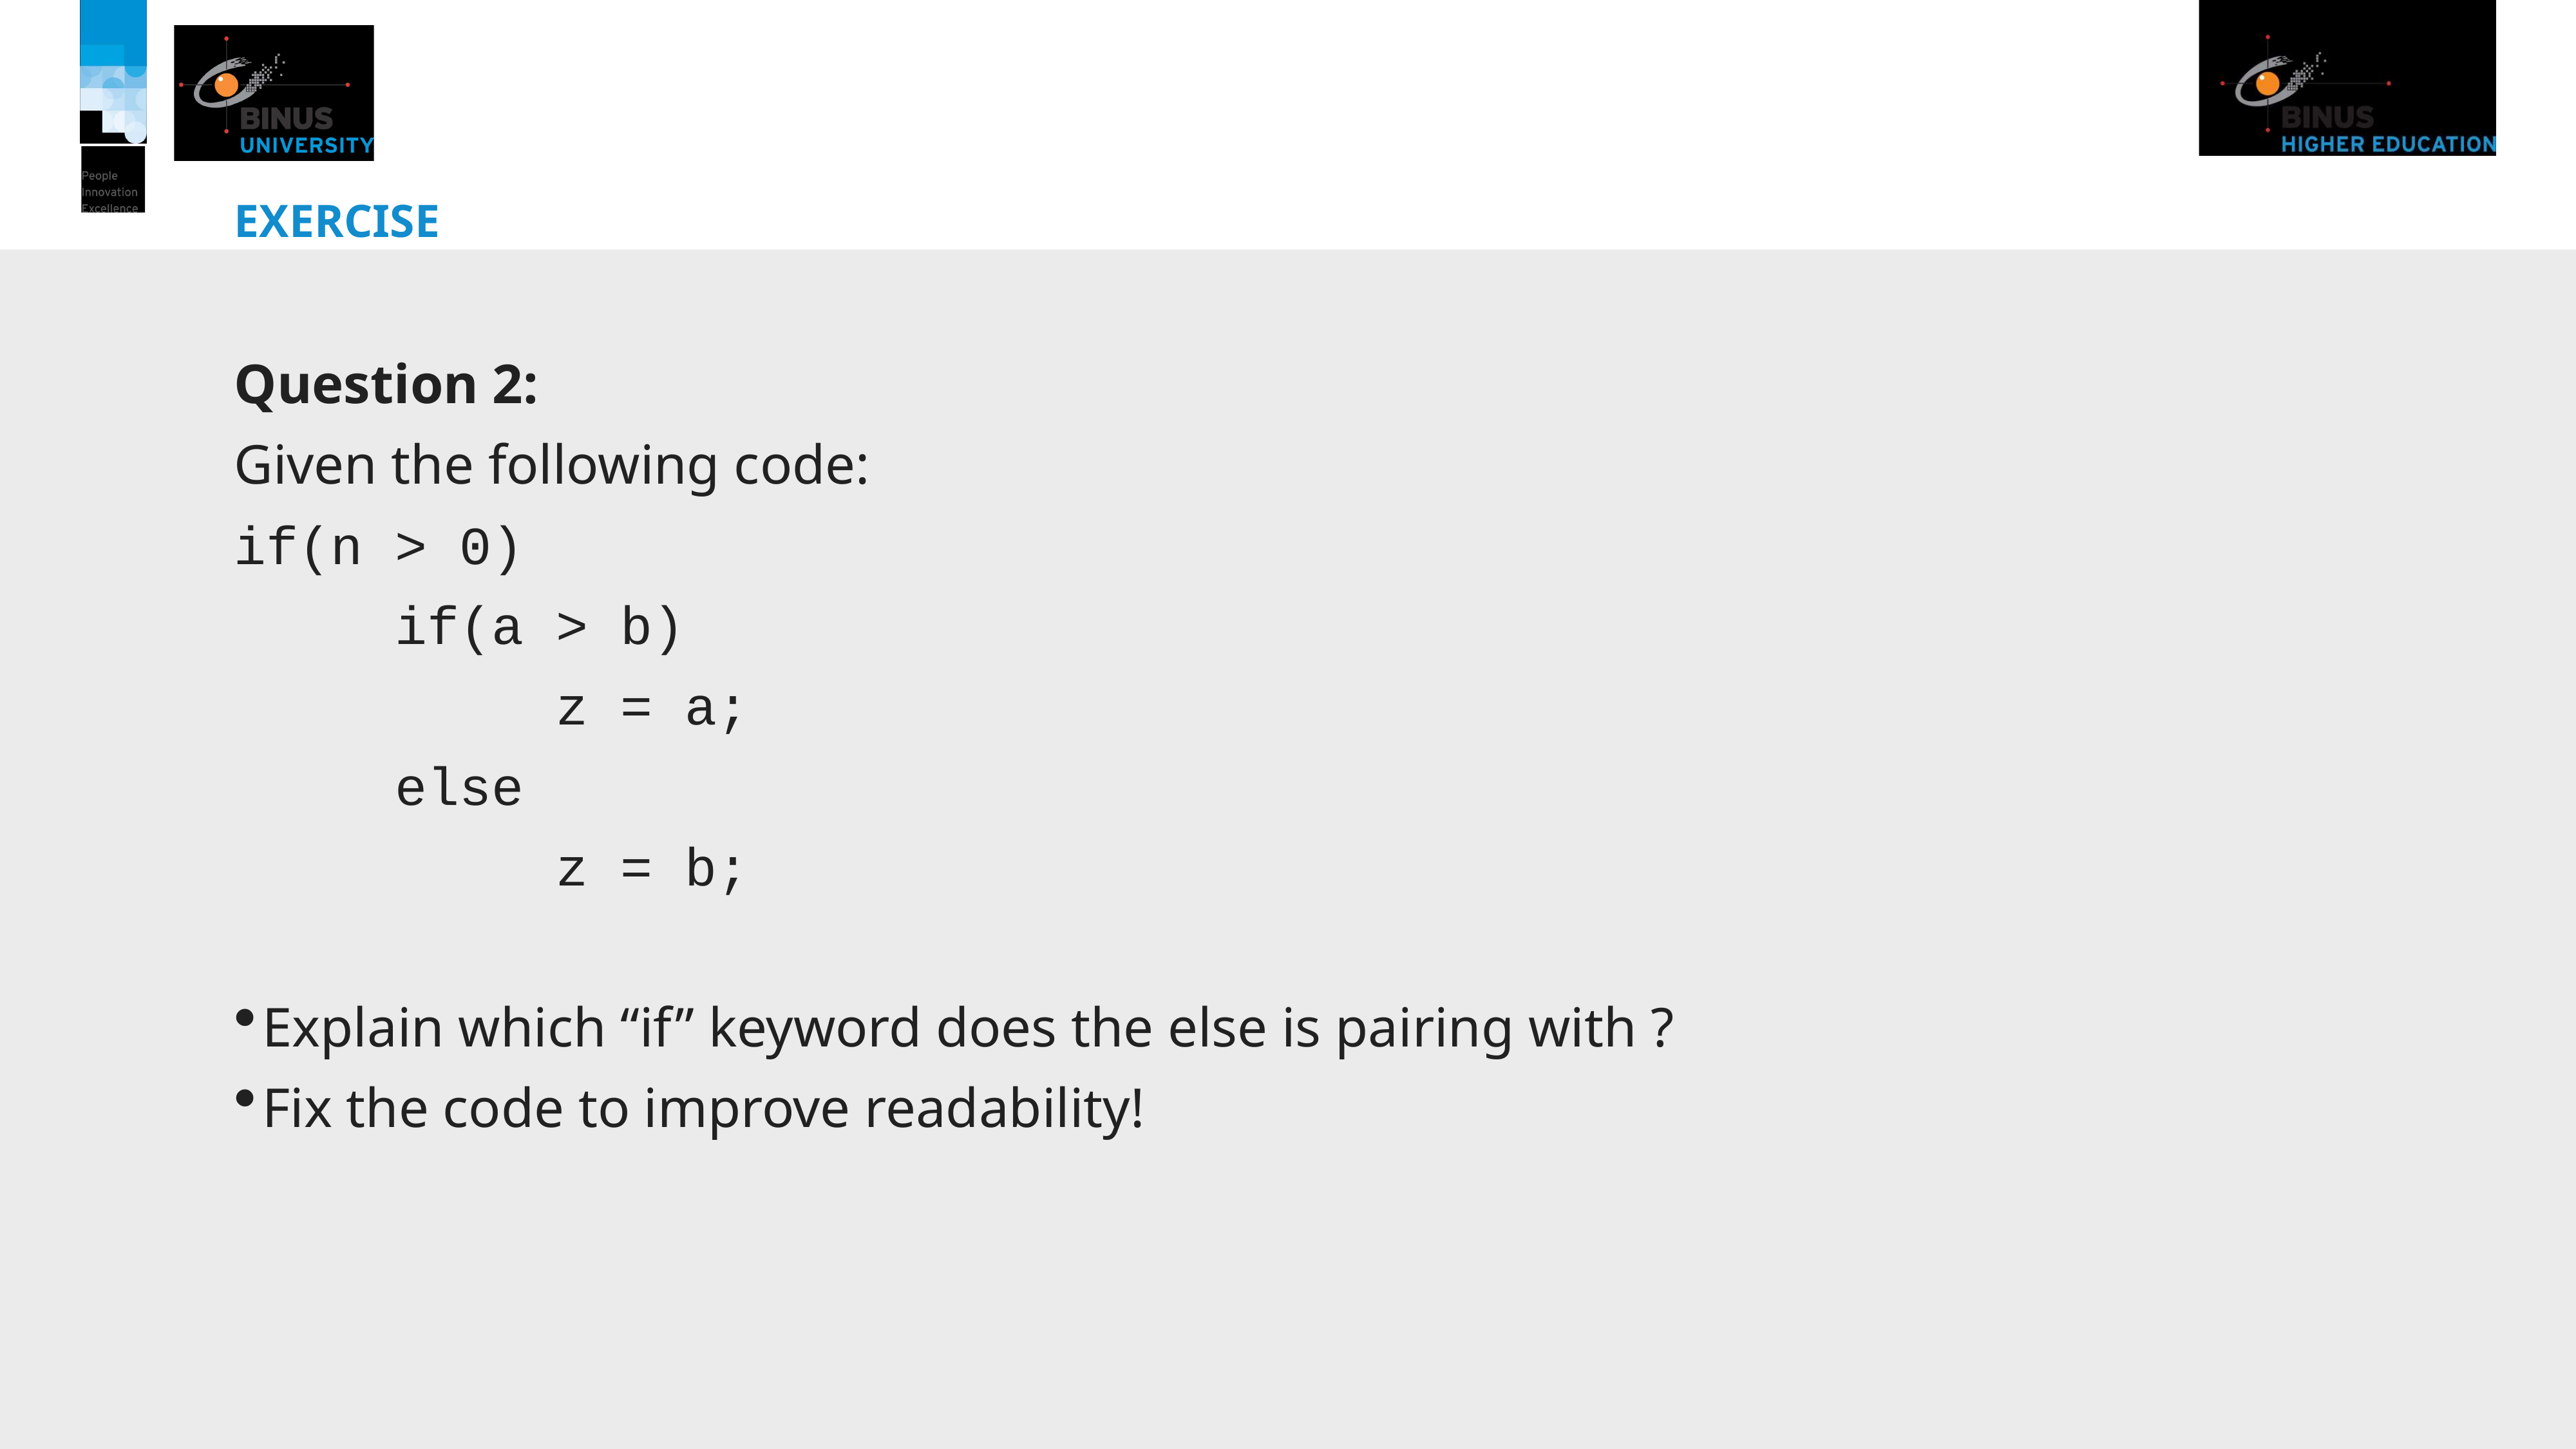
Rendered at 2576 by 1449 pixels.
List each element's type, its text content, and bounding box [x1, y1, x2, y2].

picture [2199, 0, 2496, 156]
picture [80, 45, 147, 144]
text_box Question 2: Given the following code: if(n > 0) if(a > b) z = a; else z = b; Explain which “if” keyword does the else is pairing with ? Fix the code to improve readability! [229, 344, 2395, 1251]
title exercise [228, 197, 1784, 252]
picture [174, 25, 374, 161]
picture [81, 146, 146, 213]
